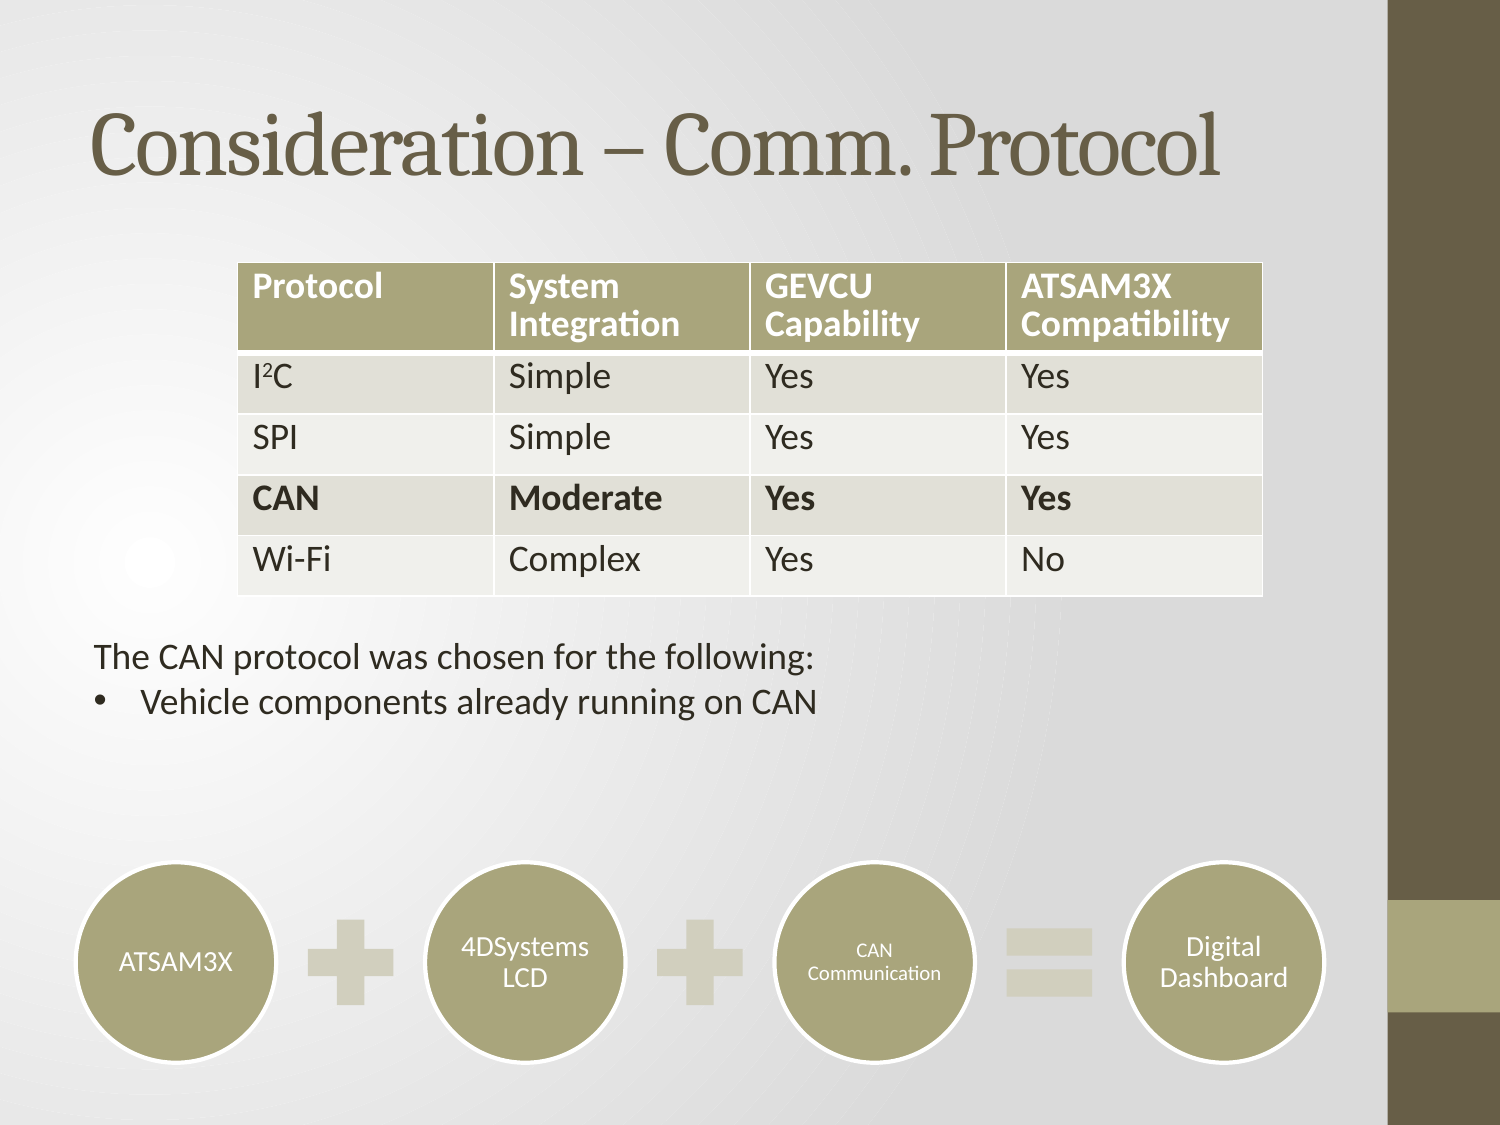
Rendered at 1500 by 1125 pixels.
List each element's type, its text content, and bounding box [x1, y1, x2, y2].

text_box The CAN protocol was chosen for the following: Vehicle components already running on CAN [78, 624, 834, 775]
table_cell Yes [751, 536, 1005, 595]
table_header ATSAM3X Compatibility [1007, 263, 1262, 350]
table_cell CAN [238, 476, 493, 535]
table_cell Simple [495, 356, 749, 413]
table_header GEVCU Capability [751, 263, 1005, 350]
table_cell Yes [751, 415, 1005, 474]
table_cell SPI [238, 415, 493, 474]
table_cell Wi-Fi [238, 536, 493, 595]
table_cell Yes [1007, 415, 1262, 474]
table_cell Simple [495, 415, 749, 474]
table_cell Yes [751, 476, 1005, 535]
title Consideration – Comm. Protocol [75, 45, 1325, 233]
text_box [74, 836, 1326, 1088]
table_header System Integration [495, 263, 749, 350]
table_cell I2C [238, 356, 493, 413]
table_cell Moderate [495, 476, 749, 535]
table_cell Yes [1007, 476, 1262, 535]
table_cell Yes [1007, 356, 1262, 413]
table_cell Complex [495, 536, 749, 595]
table_cell No [1007, 536, 1262, 595]
table_header Protocol [238, 263, 493, 350]
table_cell Yes [751, 356, 1005, 413]
